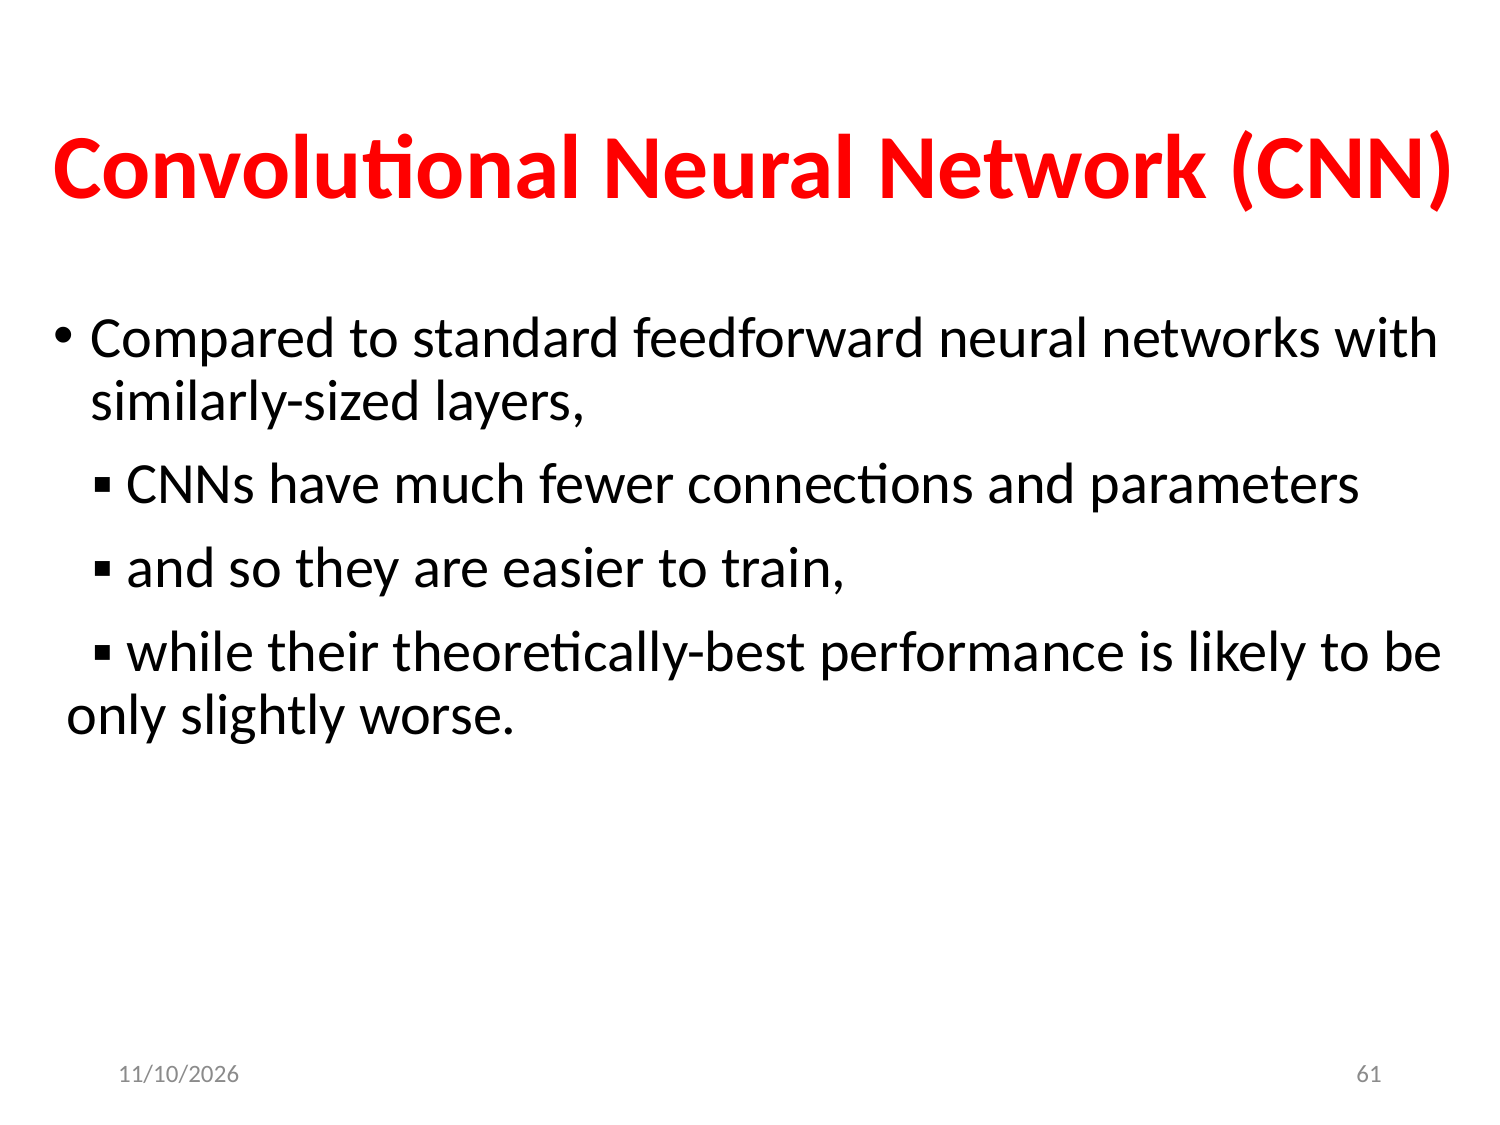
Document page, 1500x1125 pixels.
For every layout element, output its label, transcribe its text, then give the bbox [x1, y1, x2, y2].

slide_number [103, 1042, 441, 1103]
slide_number 61 [1059, 1042, 1397, 1103]
title Convolutional Neural Network (CNN) [38, 59, 1481, 278]
list Compared to standard feedforward neural networks with similarly-sized layers, ▪ CNNs have much fewer connections and parameters ▪ and so they are easier to train, ▪ while their theoretically-best performance is likely to be only slightly worse. [38, 299, 1481, 1014]
